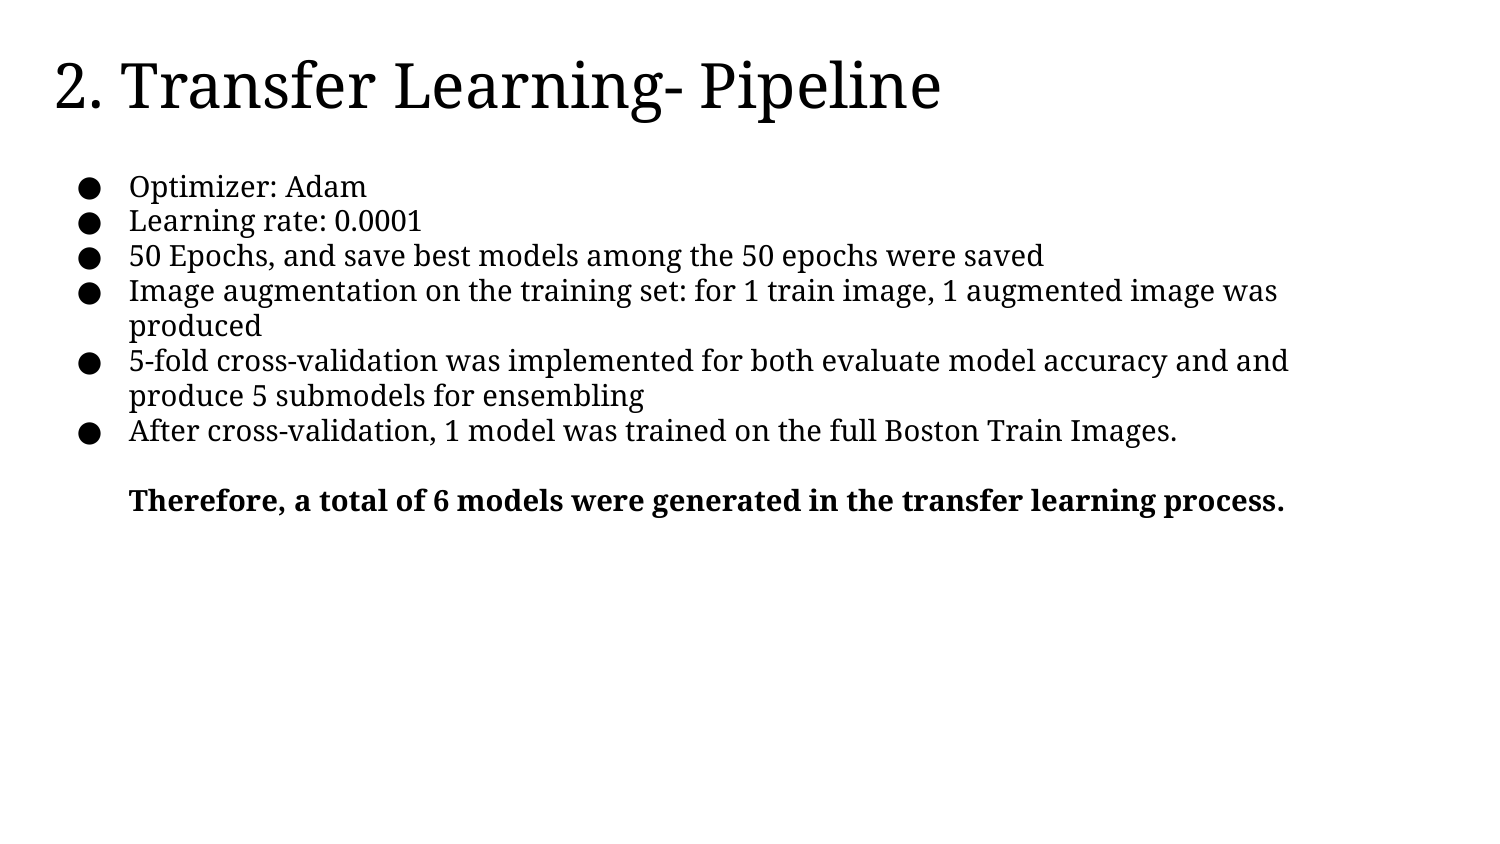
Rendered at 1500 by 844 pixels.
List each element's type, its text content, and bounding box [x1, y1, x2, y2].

text_box Optimizer: Adam Learning rate: 0.0001 50 Epochs, and save best models among the 50 epochs were saved Image augmentation on the training set: for 1 train image, 1 augmented image was produced 5-fold cross-validation was implemented for both evaluate model accuracy and and produce 5 submodels for ensembling After cross-validation, 1 model was trained on the full Boston Train Images. Therefore, a total of 6 models were generated in the transfer learning process. [38, 152, 1425, 802]
title 2. Transfer Learning- Pipeline [38, 0, 1437, 137]
